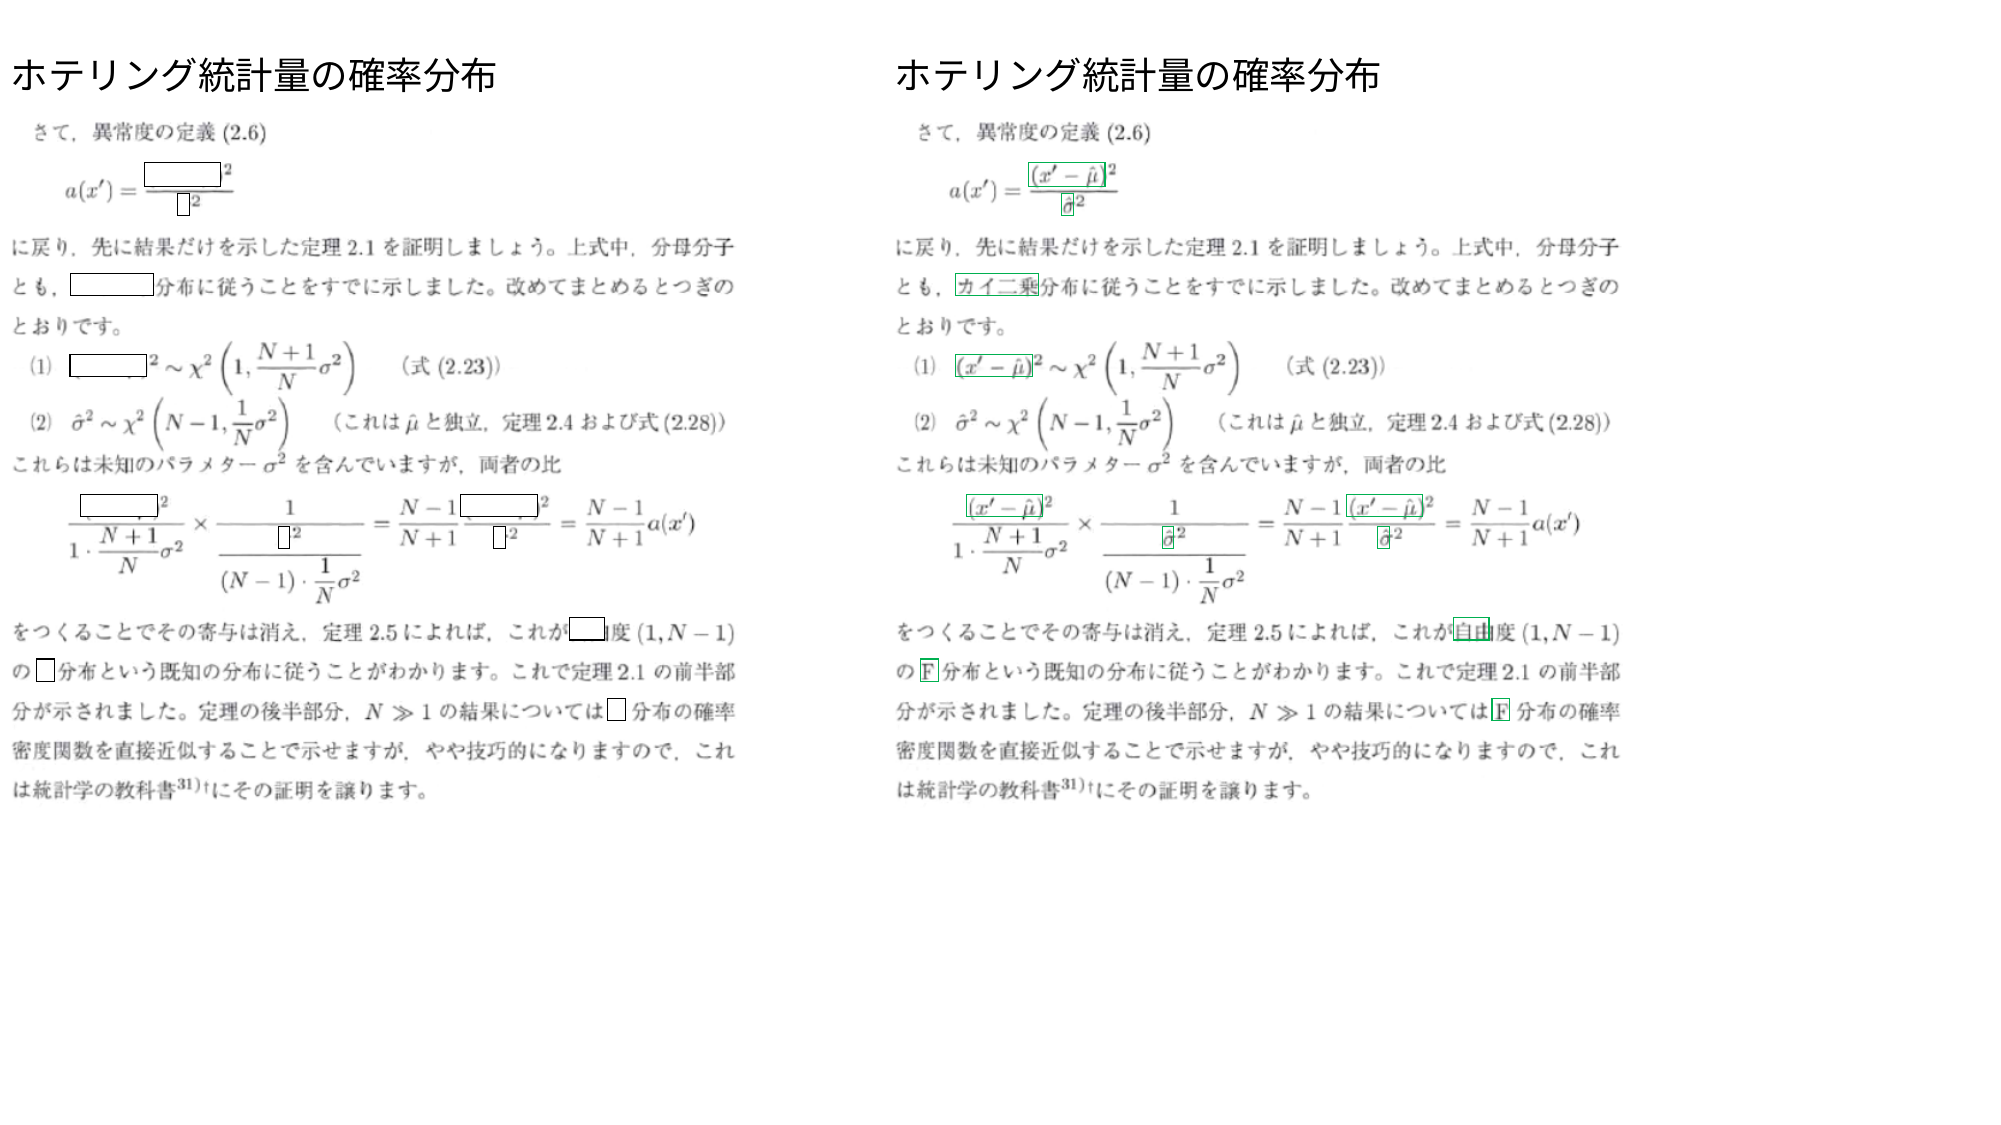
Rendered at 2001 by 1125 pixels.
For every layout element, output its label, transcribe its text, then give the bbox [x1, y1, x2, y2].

text_box ホテリング統計量の確率分布 [0, 45, 639, 105]
picture [886, 107, 1630, 808]
picture [2, 107, 745, 808]
text_box ホテリング統計量の確率分布 [879, 44, 1523, 105]
